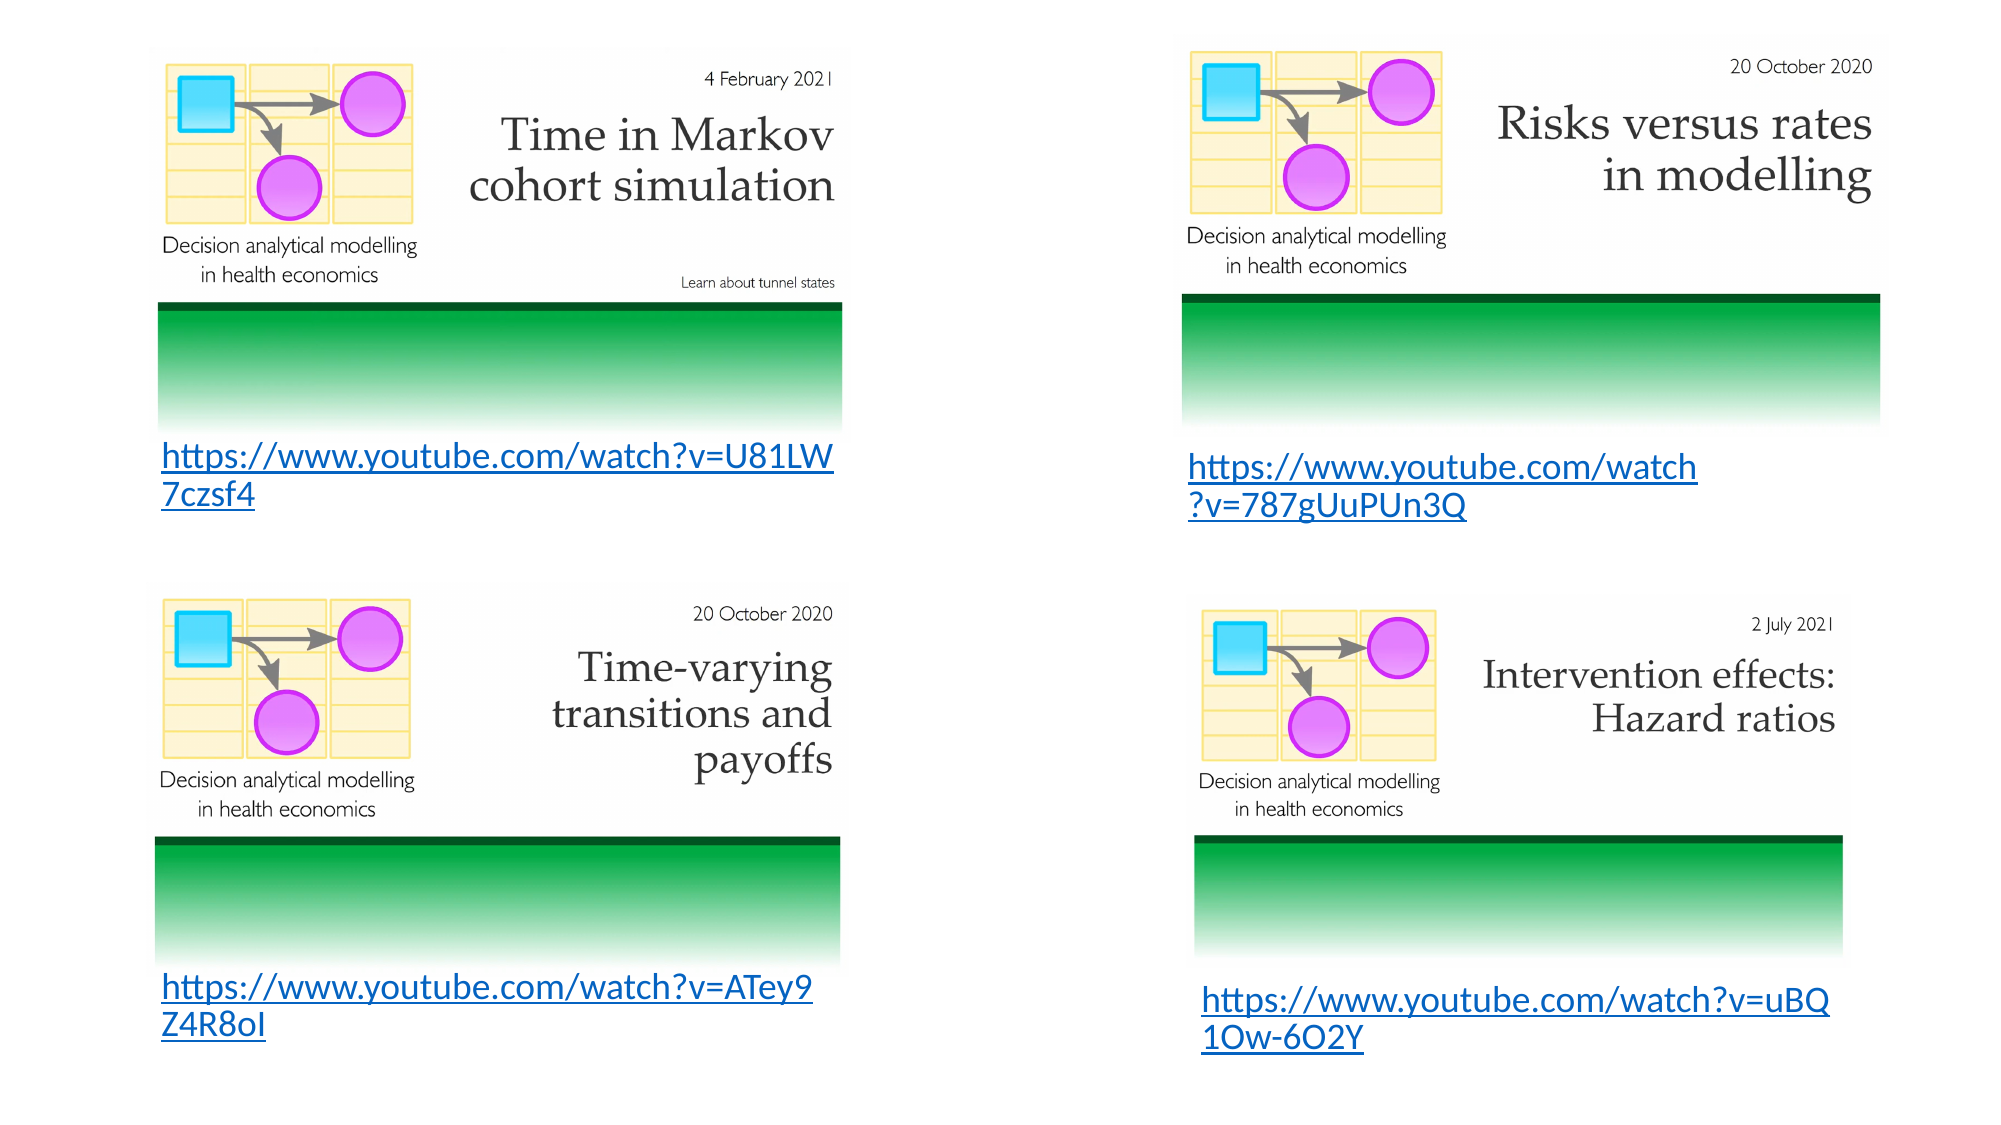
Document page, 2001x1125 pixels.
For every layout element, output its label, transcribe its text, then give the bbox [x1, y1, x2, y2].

picture [1172, 34, 1889, 437]
text_box https://www.youtube.com/watch?v=uBQ1Ow-6O2Y [1186, 968, 1851, 1073]
picture [1186, 594, 1851, 968]
picture [149, 47, 851, 443]
text_box https://www.youtube.com/watch?v=787gUuPUn3Q [1173, 437, 1730, 540]
text_box https://www.youtube.com/watch?v=U81LW7czsf4 [146, 423, 851, 574]
picture [146, 582, 849, 977]
text_box https://www.youtube.com/watch?v=ATey9Z4R8oI [146, 977, 846, 1060]
